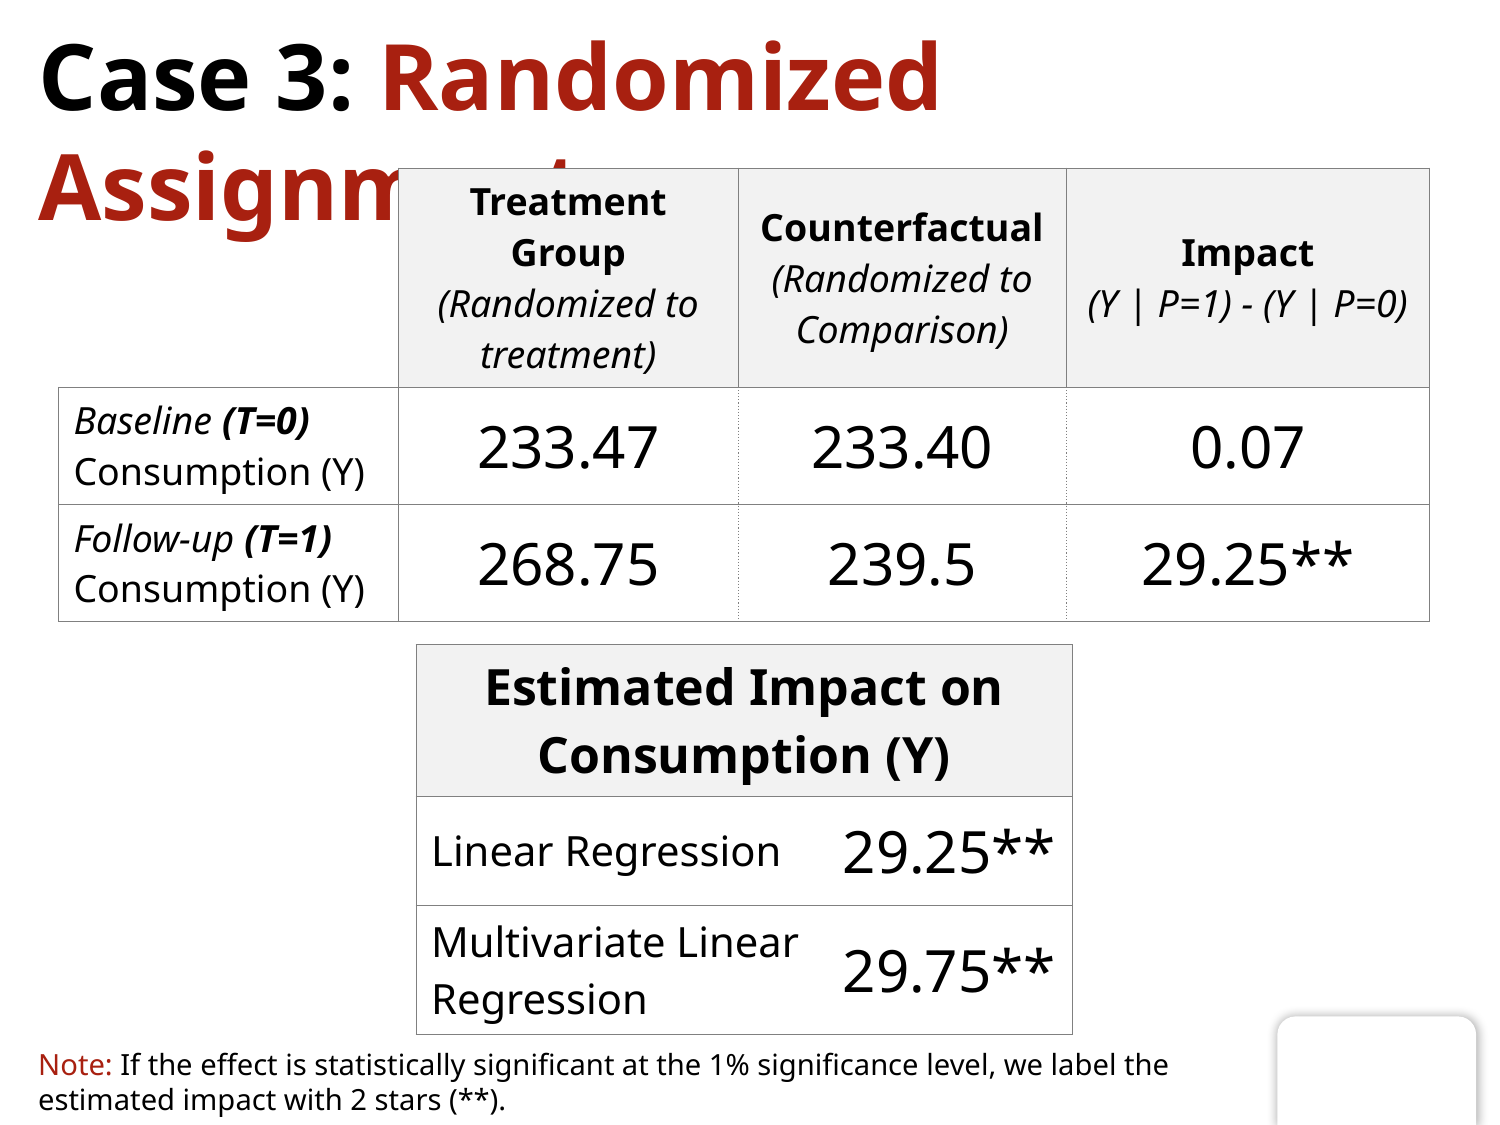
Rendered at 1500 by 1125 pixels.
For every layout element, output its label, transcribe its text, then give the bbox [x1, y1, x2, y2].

table_cell Follow-up (T=1) Consumption (Y) [59, 505, 398, 621]
text_box Note: If the effect is statistically significant at the 1% significance level, we label the estimated impact with 2 stars (**). [23, 1039, 1245, 1124]
title Case 3: Randomized Assignment [23, 11, 1477, 153]
table_header [59, 168, 398, 387]
table_cell 239.5 [738, 505, 1066, 621]
table_header Impact (Y | P=1) - (Y | P=0) [1067, 169, 1429, 387]
table_cell 29.75** [826, 906, 1072, 1034]
table_cell Linear Regression [417, 797, 826, 905]
table_header Estimated Impact on Consumption (Y) [417, 645, 1072, 796]
table_cell 233.47 [399, 388, 738, 504]
table_header Counterfactual (Randomized to Comparison) [739, 169, 1066, 387]
table_cell 0.07 [1066, 388, 1429, 504]
table_cell 29.25** [826, 797, 1072, 905]
table_cell Baseline (T=0) Consumption (Y) [59, 388, 398, 504]
table_cell 29.25** [1066, 505, 1429, 621]
table_cell Multivariate Linear Regression [417, 906, 826, 1034]
table_header Treatment Group (Randomized to treatment) [399, 169, 738, 387]
table_cell 268.75 [399, 505, 738, 621]
table_cell 233.40 [738, 388, 1066, 504]
